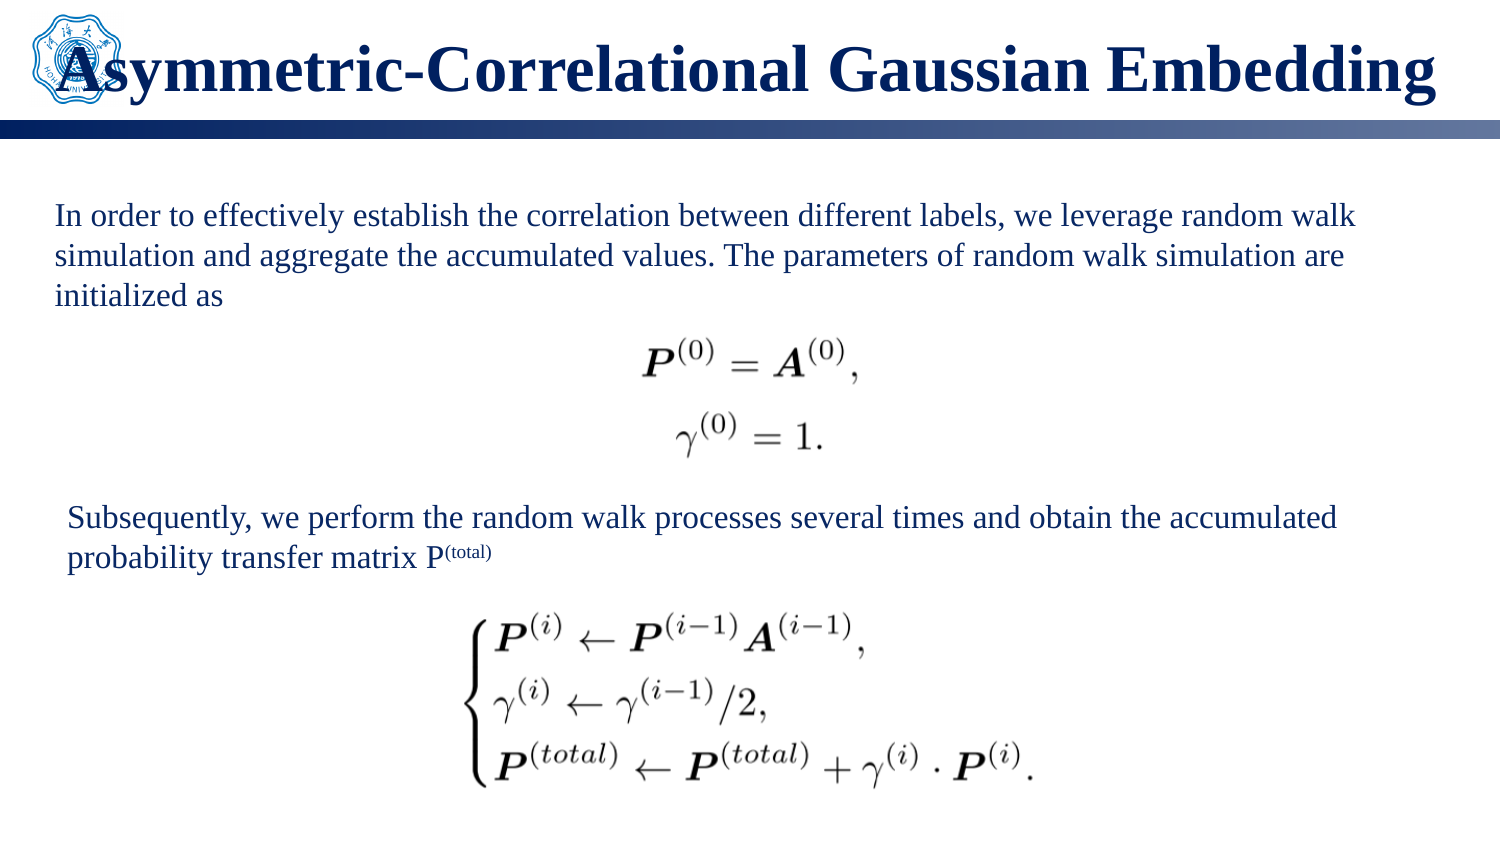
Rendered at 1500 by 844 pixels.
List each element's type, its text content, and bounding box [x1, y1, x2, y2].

text_box Subsequently, we perform the random walk processes several times and obtain the accumulated probability transfer matrix P(total) [52, 487, 1448, 583]
title Asymmetric-Correlational Gaussian Embedding [11, 17, 1483, 112]
picture [29, 11, 124, 17]
picture [433, 596, 1067, 812]
picture [605, 320, 889, 471]
text_box In order to effectively establish the correlation between different labels, we leverage random walk simulation and aggregate the accumulated values. The parameters of random walk simulation are initialized as [39, 185, 1461, 321]
